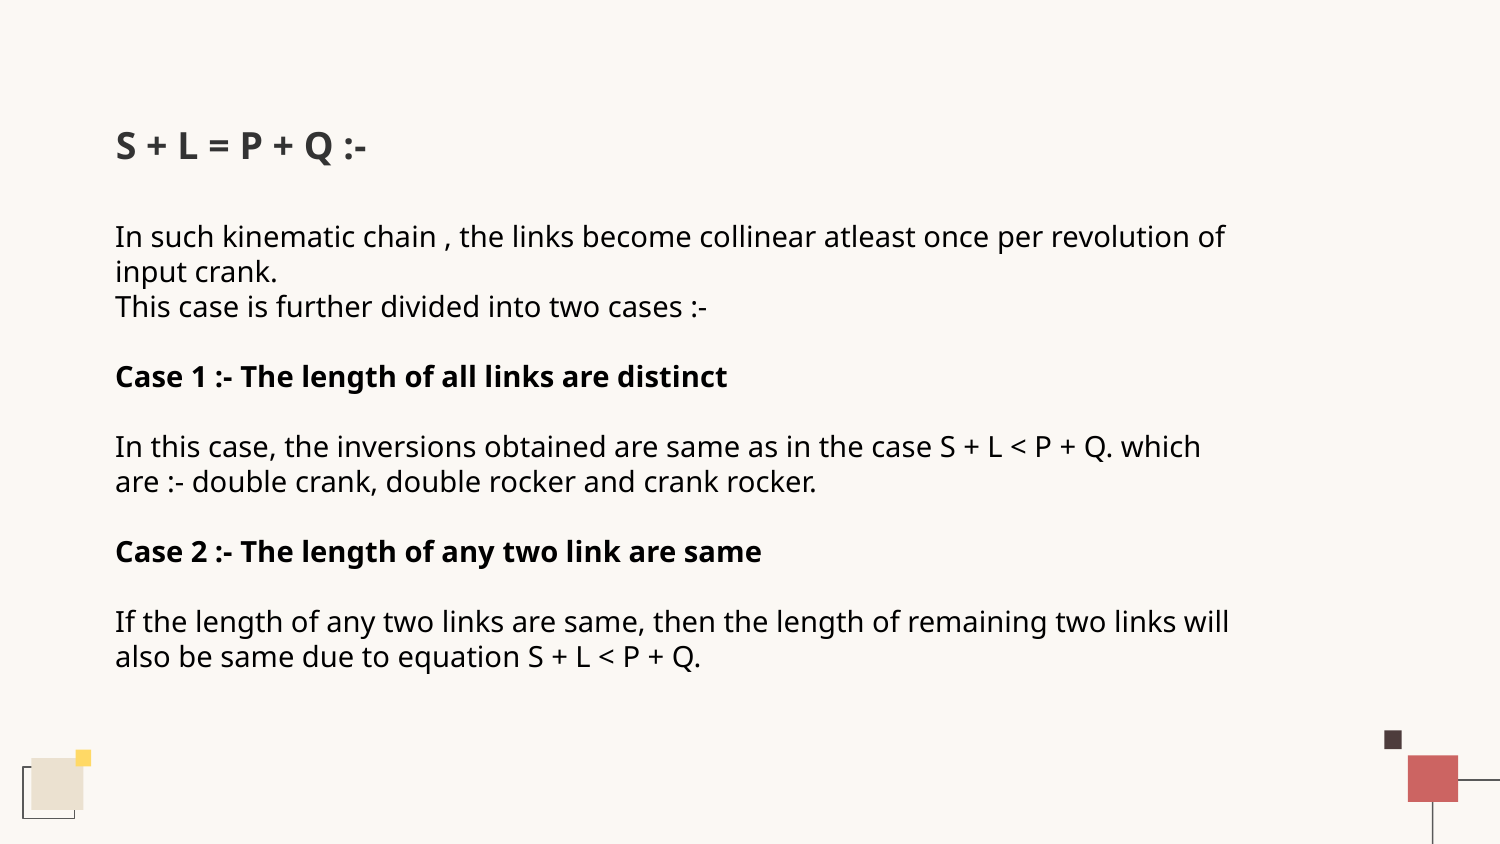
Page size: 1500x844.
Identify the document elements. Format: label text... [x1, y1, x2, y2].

text_box In such kinematic chain , the links become collinear atleast once per revolution of input crank. This case is further divided into two cases :- Case 1 :- The length of all links are distinct In this case, the inversions obtained are same as in the case S + L < P + Q. which are :- double crank, double rocker and crank rocker. Case 2 :- The length of any two link are same If the length of any two links are same, then the length of remaining two links will also be same due to equation S + L < P + Q. [100, 211, 1259, 786]
text_box S + L = P + Q :- [100, 114, 498, 175]
